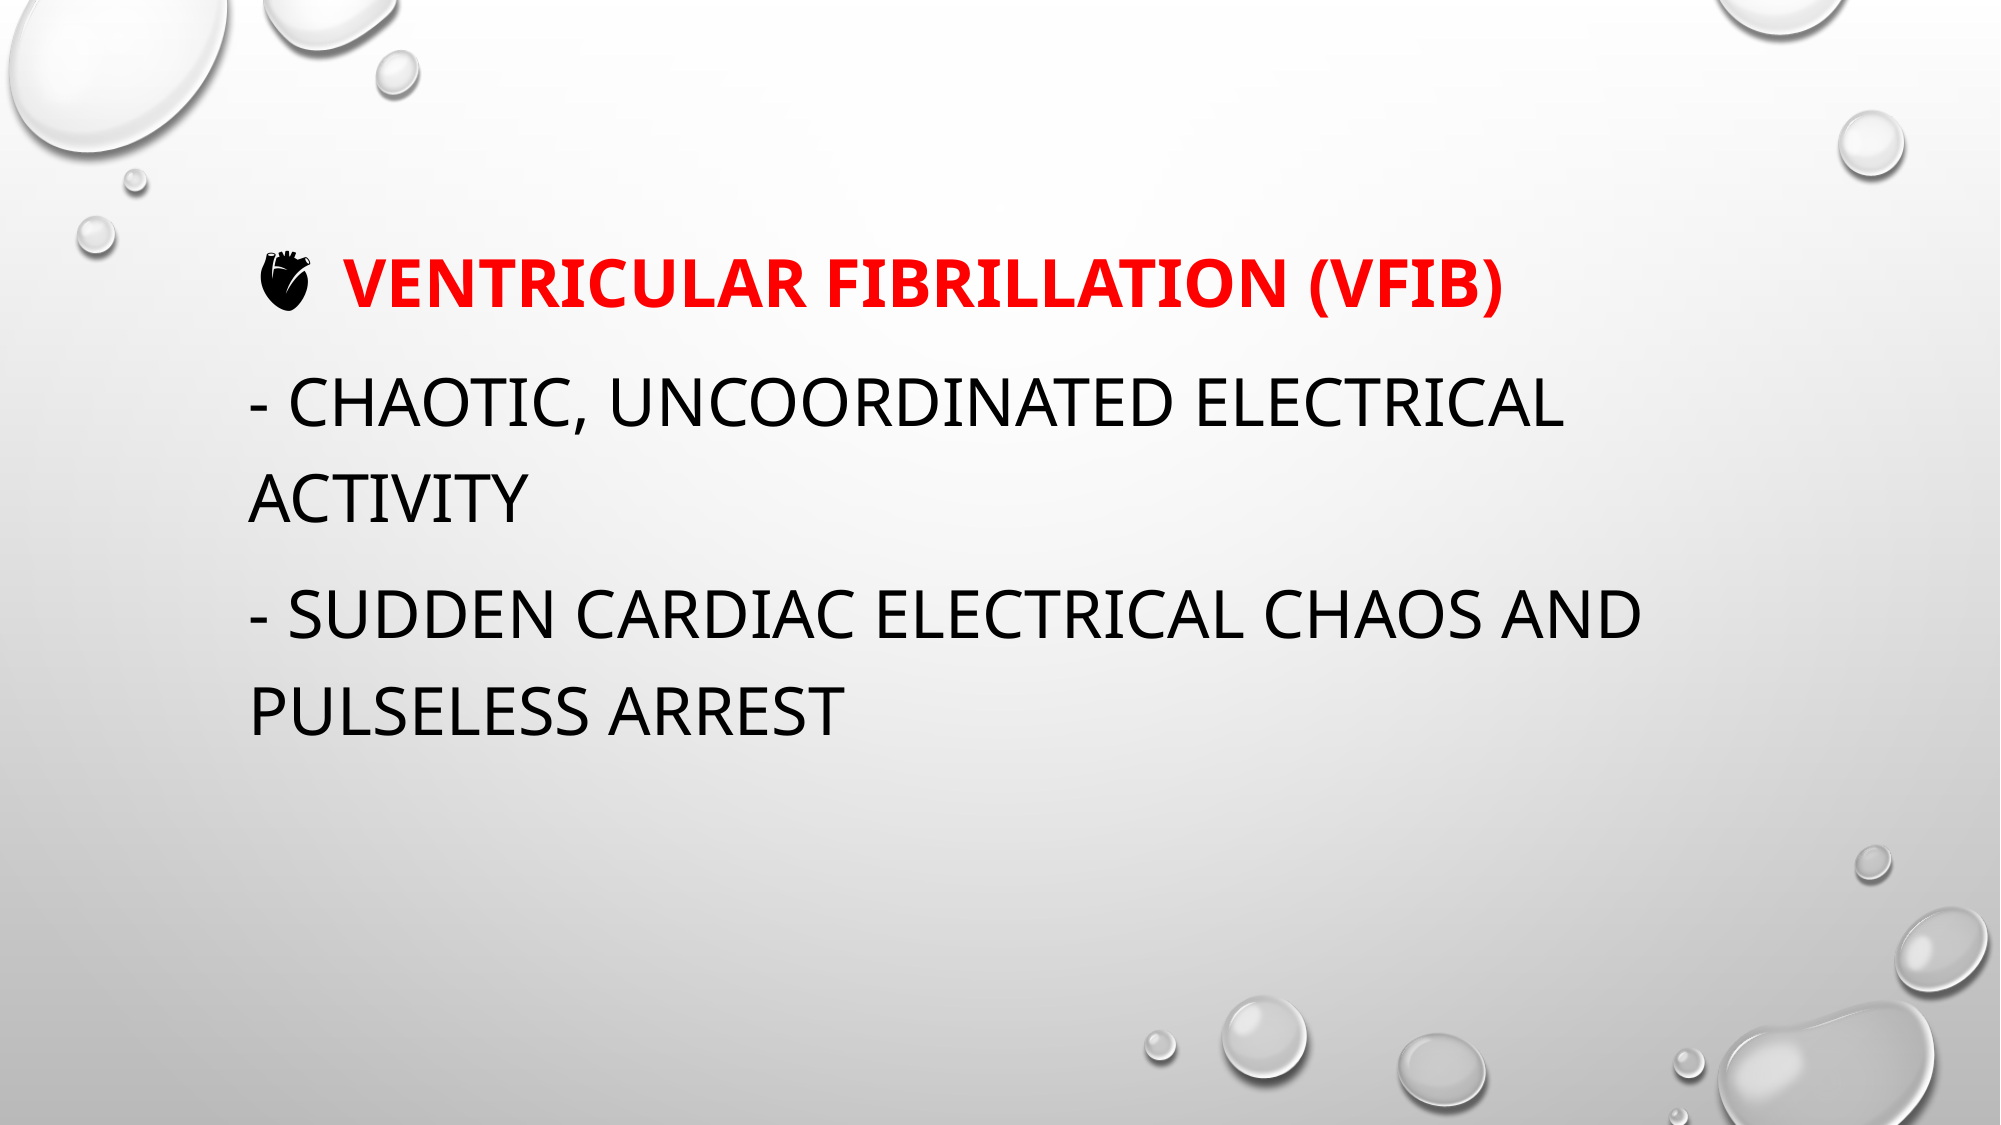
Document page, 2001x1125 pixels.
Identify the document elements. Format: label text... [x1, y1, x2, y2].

list 🫀 Ventricular Fibrillation (VFib) - Chaotic, uncoordinated electrical activity - Sudden cardiac electrical chaos and pulseless arrest [233, 206, 1850, 1125]
picture [0, 0, 2000, 1125]
